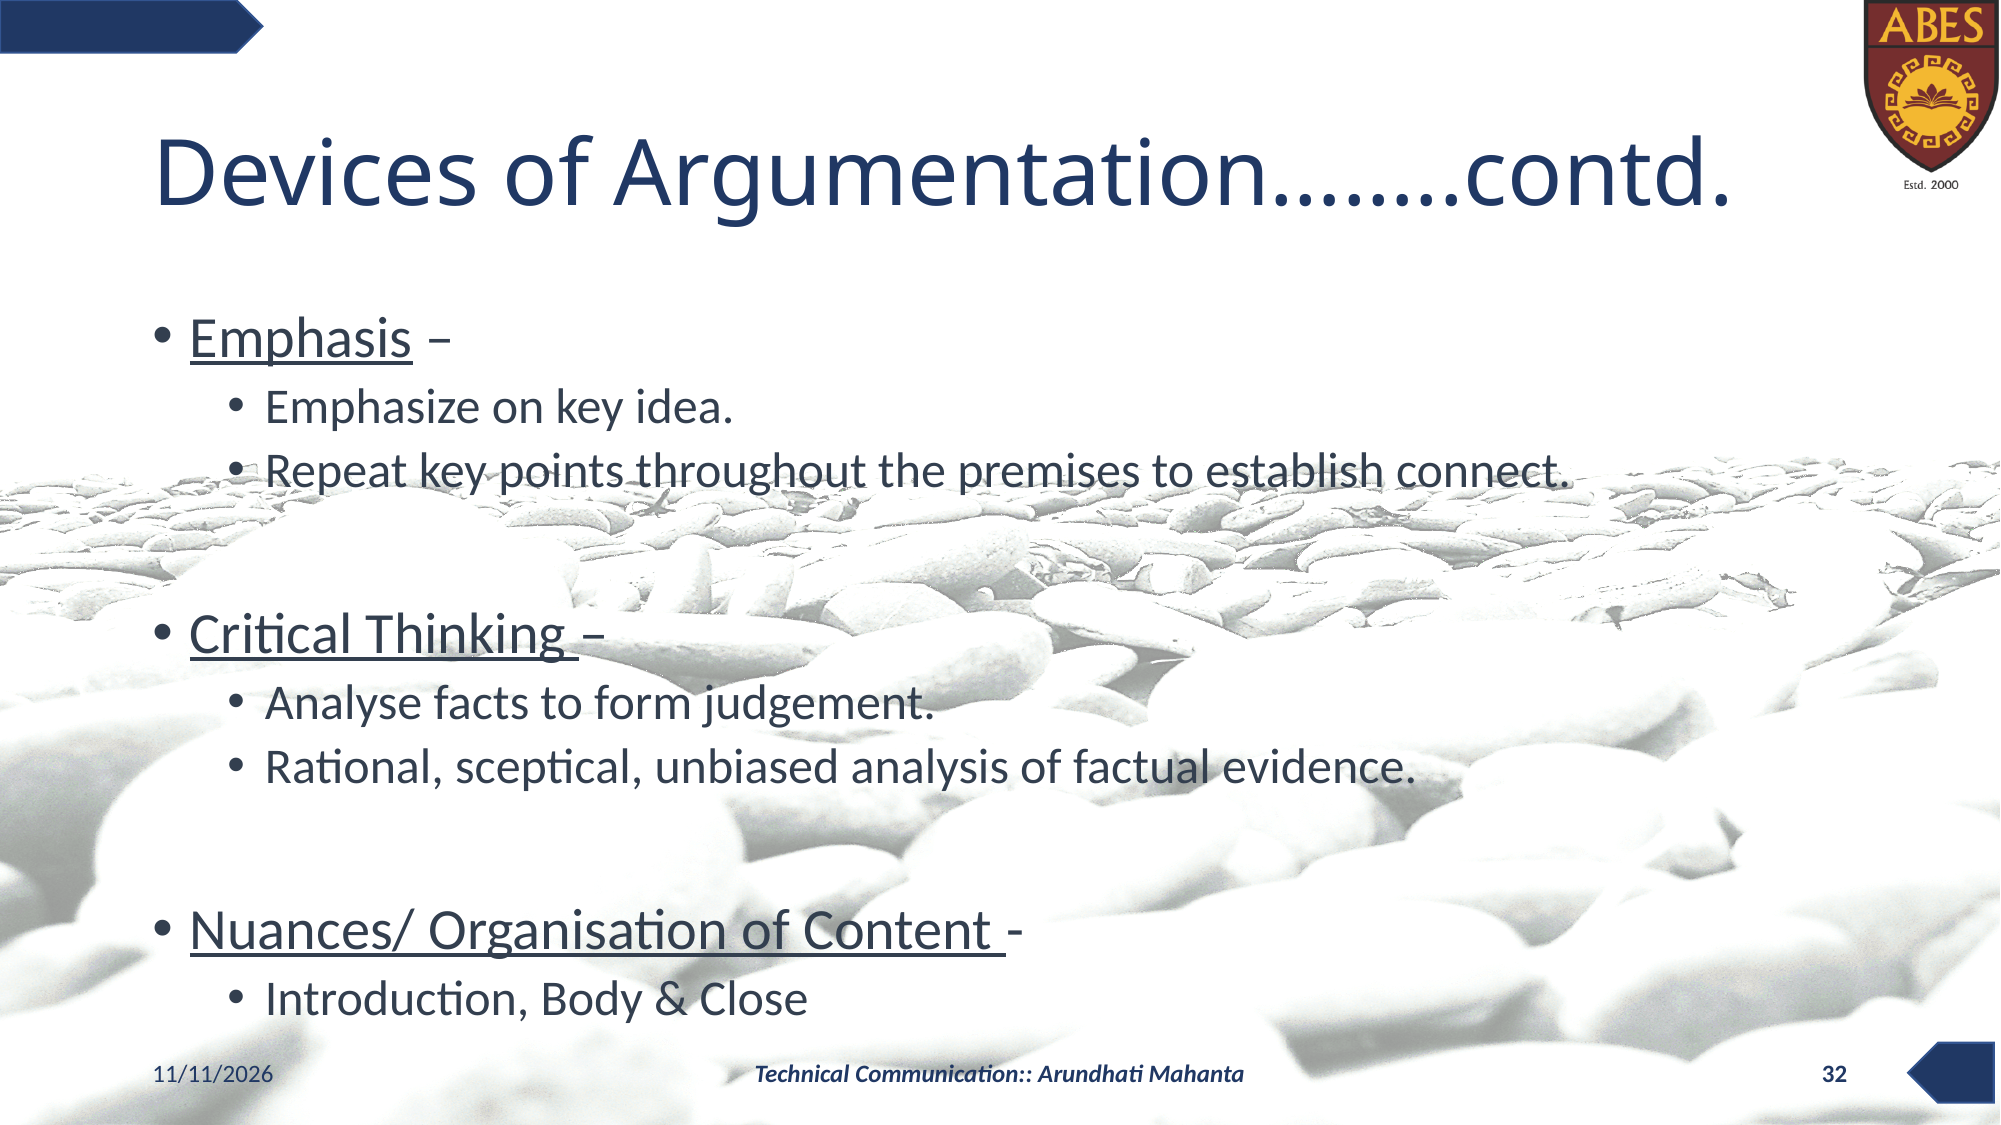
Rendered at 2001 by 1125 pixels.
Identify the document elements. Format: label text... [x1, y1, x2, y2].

slide_number 32 [1412, 1042, 1863, 1103]
title Devices of Argumentation……..contd. [137, 67, 1863, 285]
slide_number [137, 1042, 588, 1103]
list Emphasis – Emphasize on key idea. Repeat key points throughout the premises to establish connect. Critical Thinking – Analyse facts to form judgement. Rational, sceptical, unbiased analysis of factual evidence. Nuances/ Organisation of Content - Introduction, Body & Close [137, 299, 1863, 1014]
picture [1862, 0, 2000, 189]
footer Technical Communication:: Arundhati Mahanta [662, 1042, 1338, 1103]
